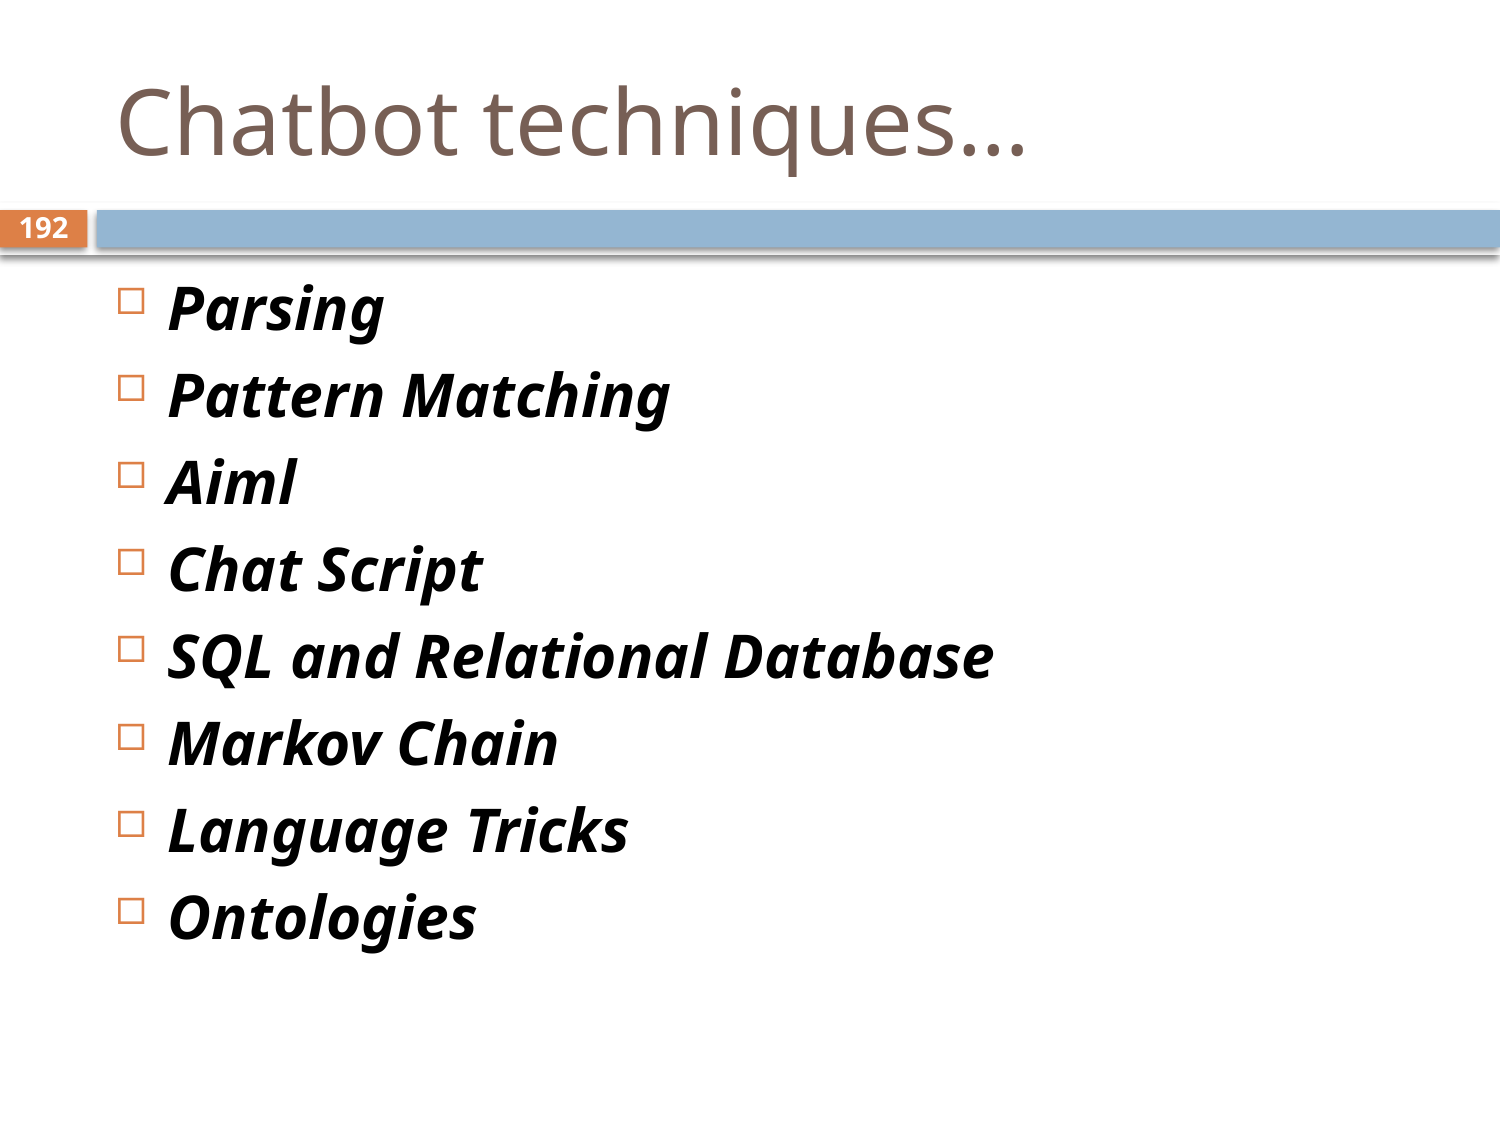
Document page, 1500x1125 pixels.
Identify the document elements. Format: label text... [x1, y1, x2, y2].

slide_number 192 [0, 208, 88, 249]
title Chatbot techniques… [100, 37, 1438, 200]
list Parsing Pattern Matching Aiml Chat Script SQL and Relational Database Markov Chain Language Tricks Ontologies [100, 262, 1438, 1000]
